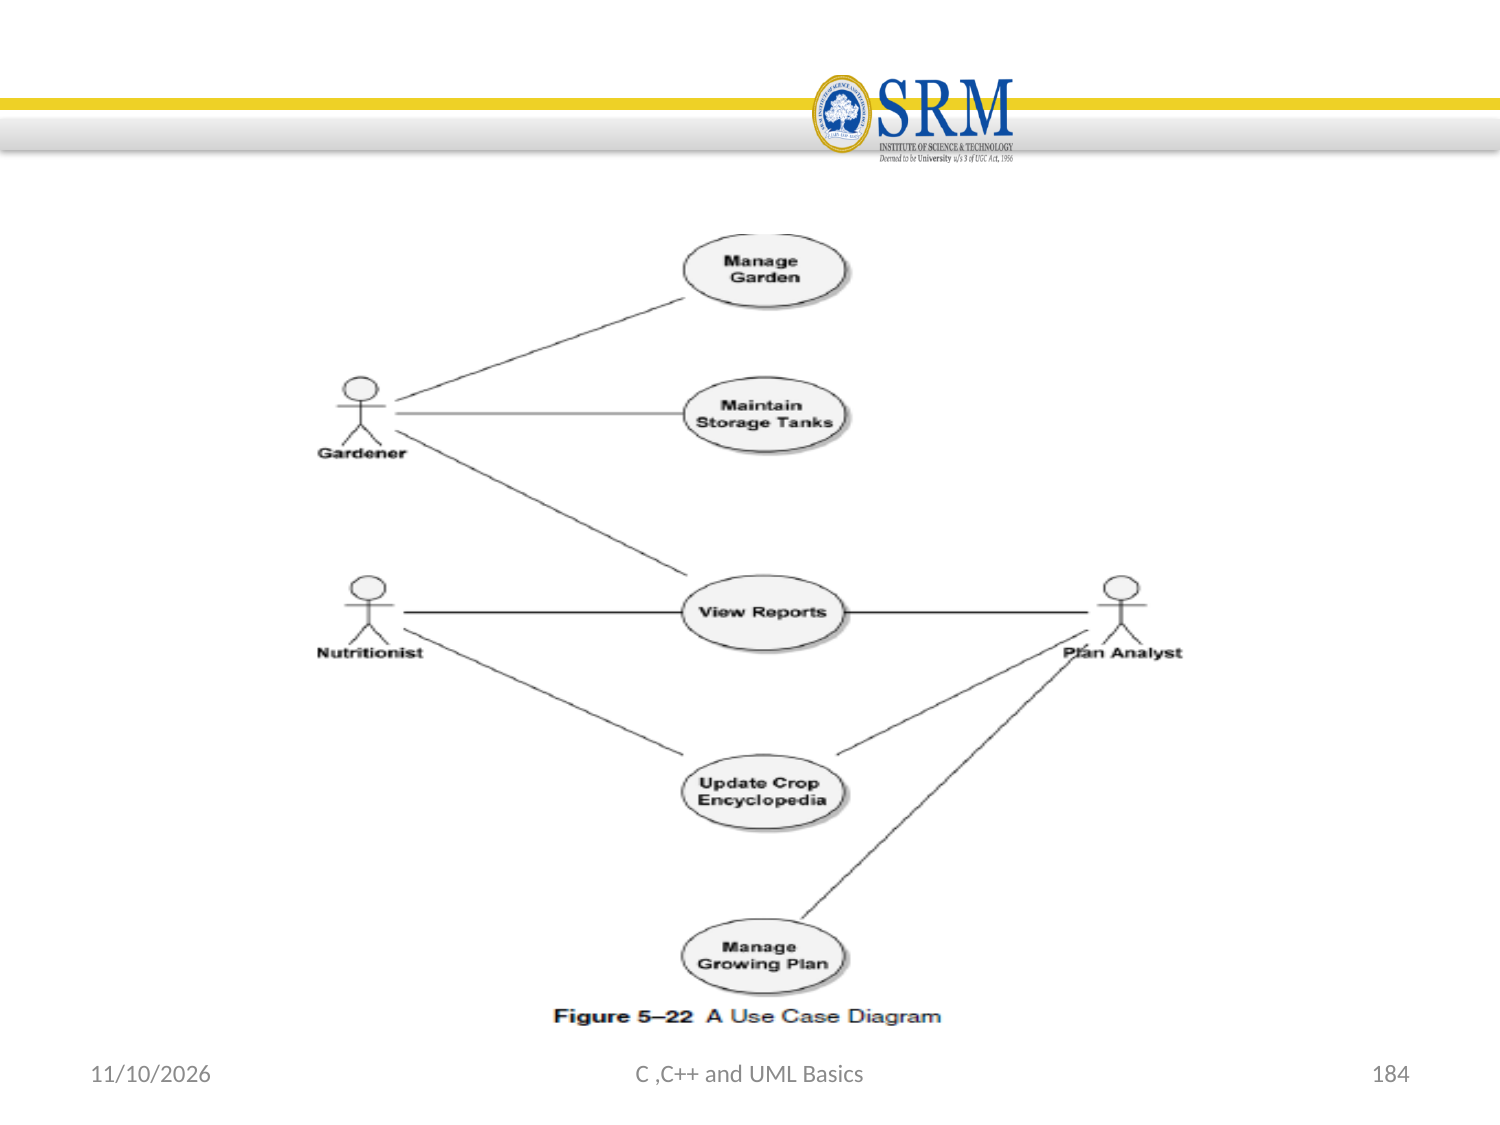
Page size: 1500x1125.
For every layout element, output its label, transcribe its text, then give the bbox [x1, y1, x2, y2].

picture [269, 234, 1269, 1038]
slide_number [75, 1042, 425, 1103]
picture [812, 75, 1013, 163]
slide_number 184 [1074, 1042, 1425, 1103]
footer C ,C++ and UML Basics [512, 1046, 988, 1103]
